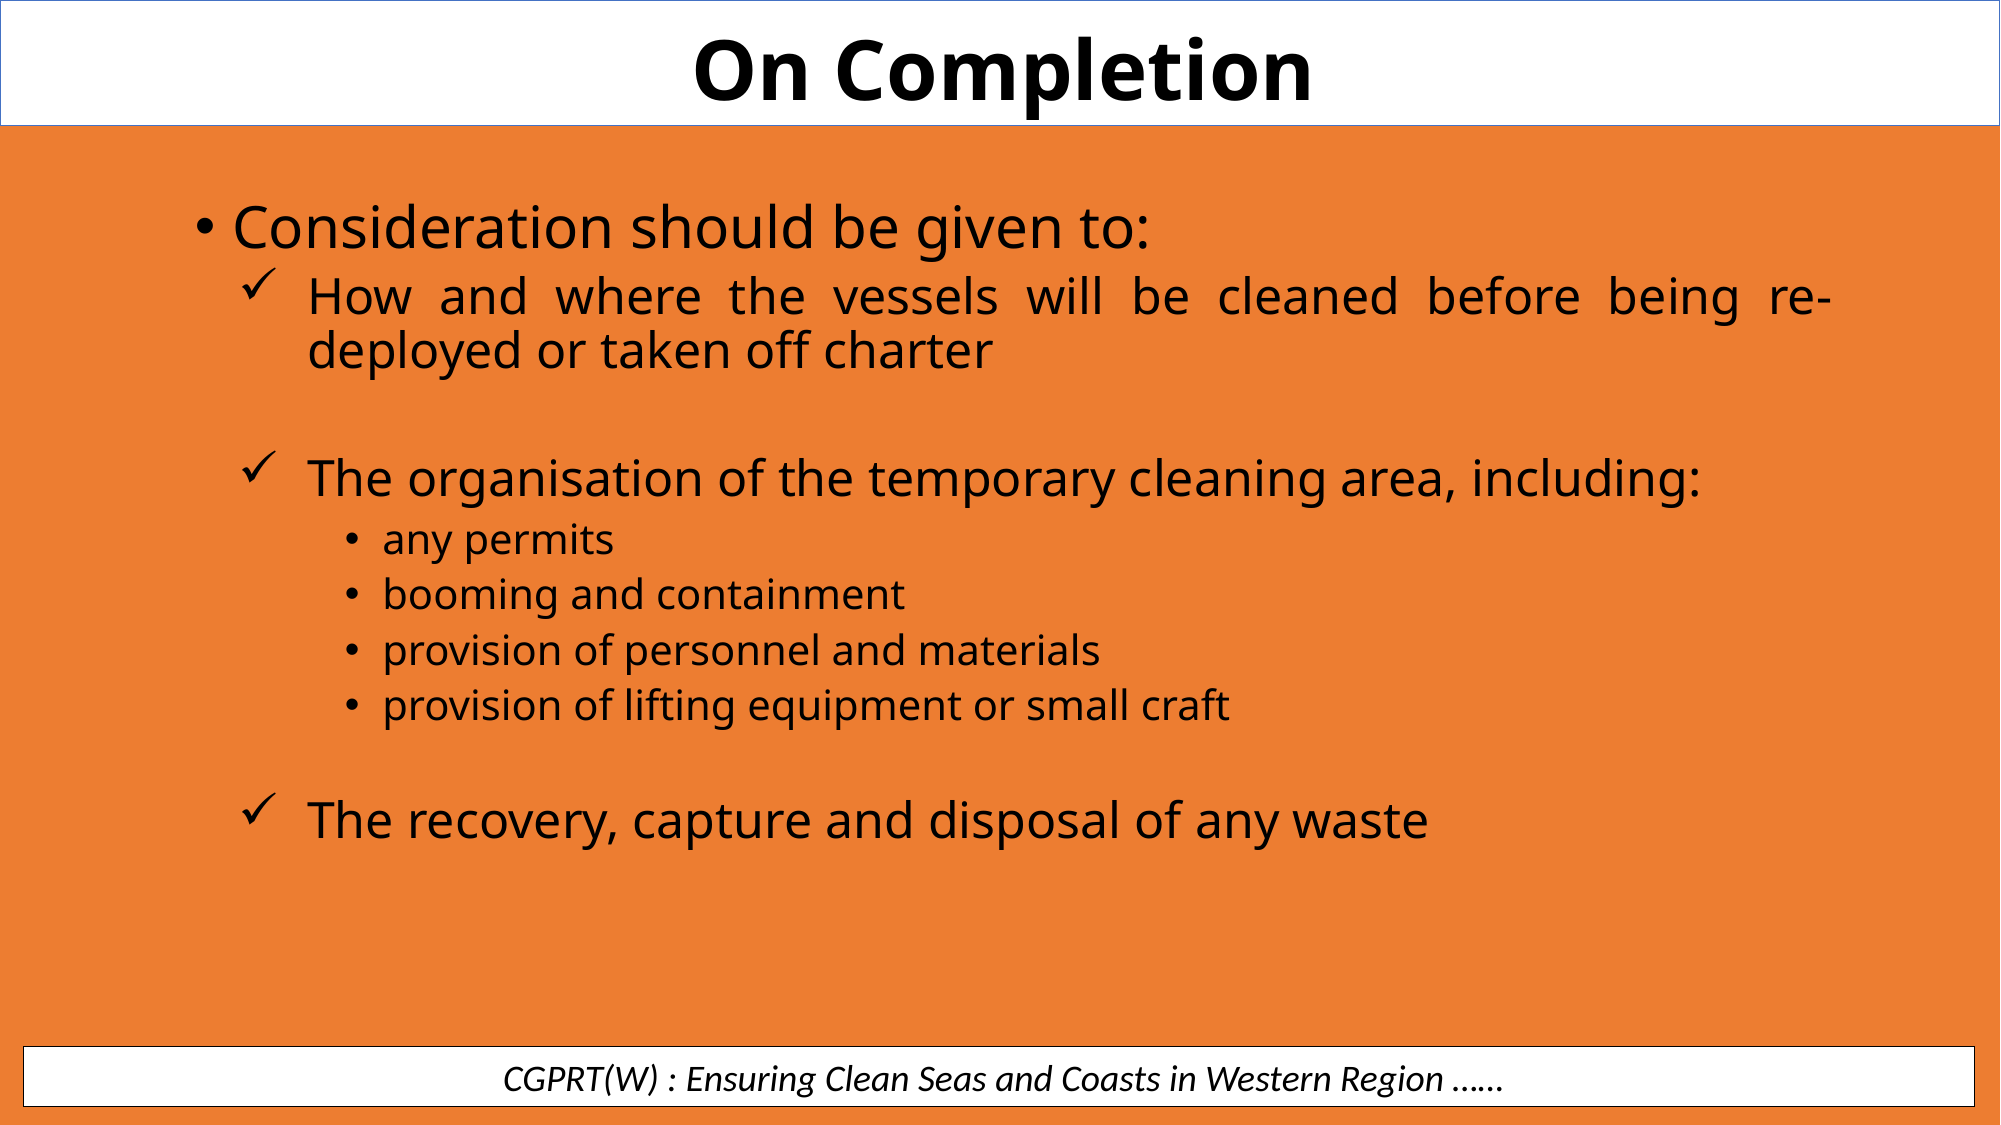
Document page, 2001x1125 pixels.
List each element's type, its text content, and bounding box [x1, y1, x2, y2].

text_box [0, 0, 2000, 126]
text_box Consideration should be given to: How and where the vessels will be cleaned before being re-deployed or taken off charter The organisation of the temporary cleaning area, including: any permits booming and containment provision of personnel and materials provision of lifting equipment or small craft The recovery, capture and disposal of any waste [180, 190, 1848, 1047]
text_box On Completion [169, 21, 1838, 114]
text_box CGPRT(W) : Ensuring Clean Seas and Coasts in Western Region …… [23, 1046, 1975, 1107]
